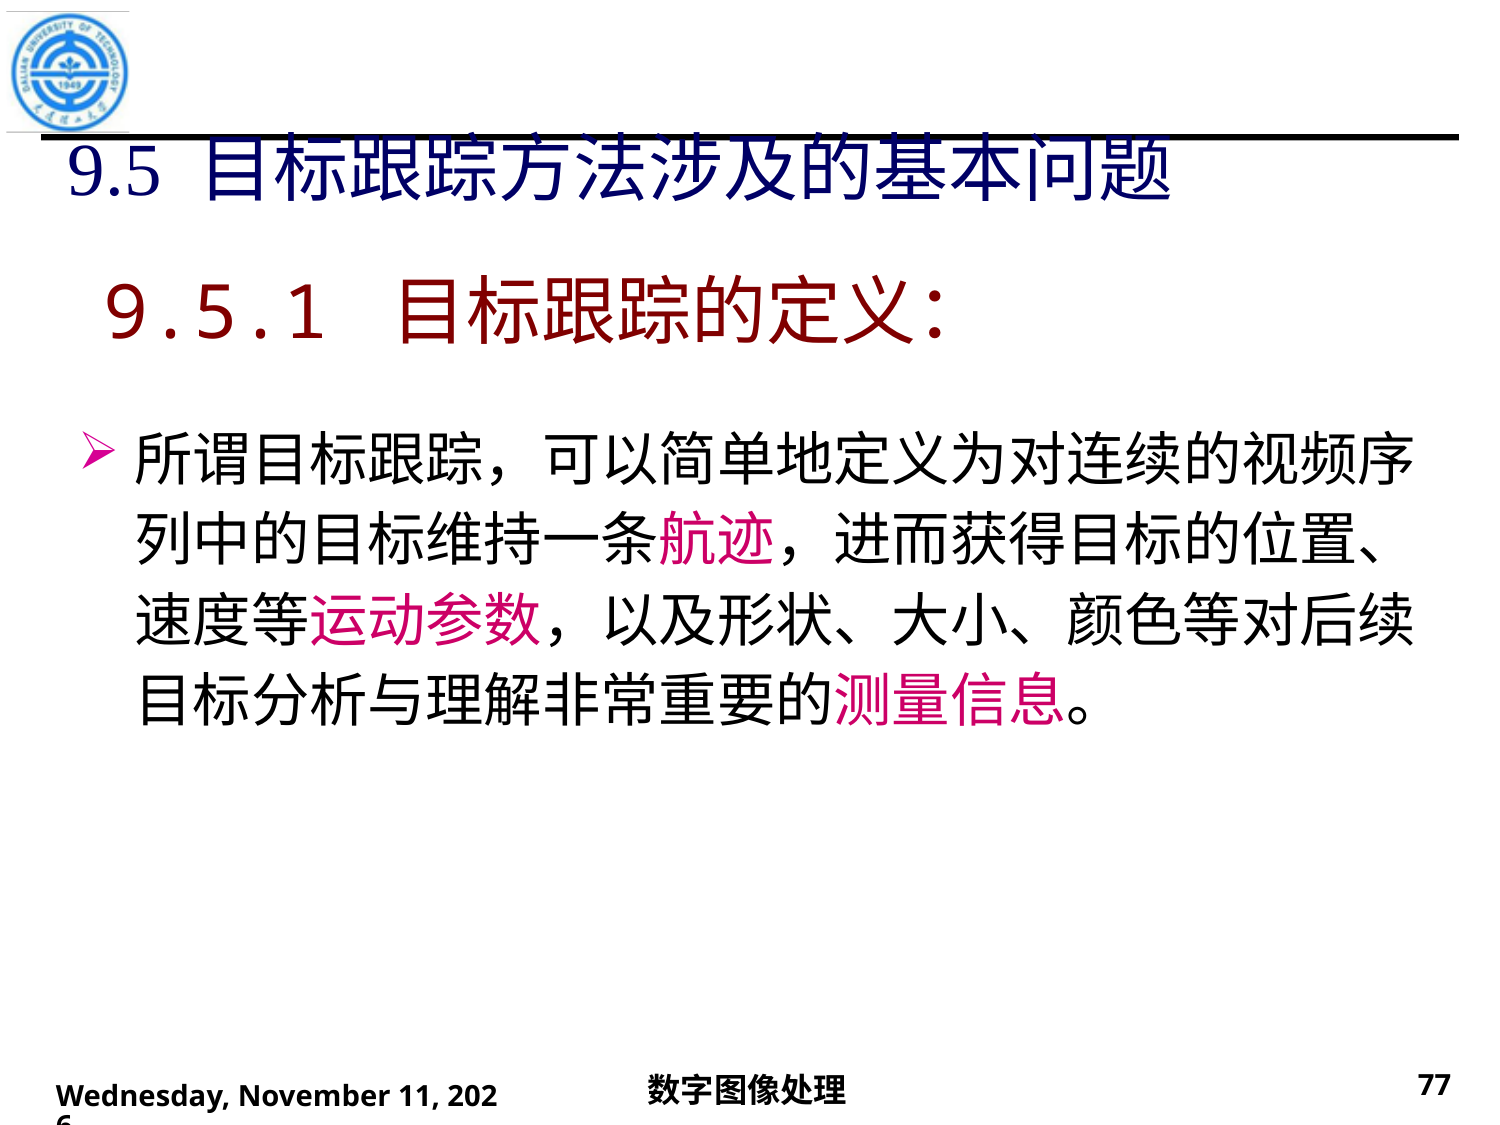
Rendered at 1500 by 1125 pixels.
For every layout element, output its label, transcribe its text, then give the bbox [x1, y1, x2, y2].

list 所谓目标跟踪，可以简单地定义为对连续的视频序列中的目标维持一条航迹，进而获得目标的位置、速度等运动参数，以及形状、大小、颜色等对后续目标分析与理解非常重要的测量信息。 [63, 403, 1436, 824]
text_box 9.5 目标跟踪方法涉及的基本问题 [53, 113, 1223, 219]
picture [6, 10, 130, 136]
title 9.5.1 目标跟踪的定义： [88, 255, 1146, 361]
